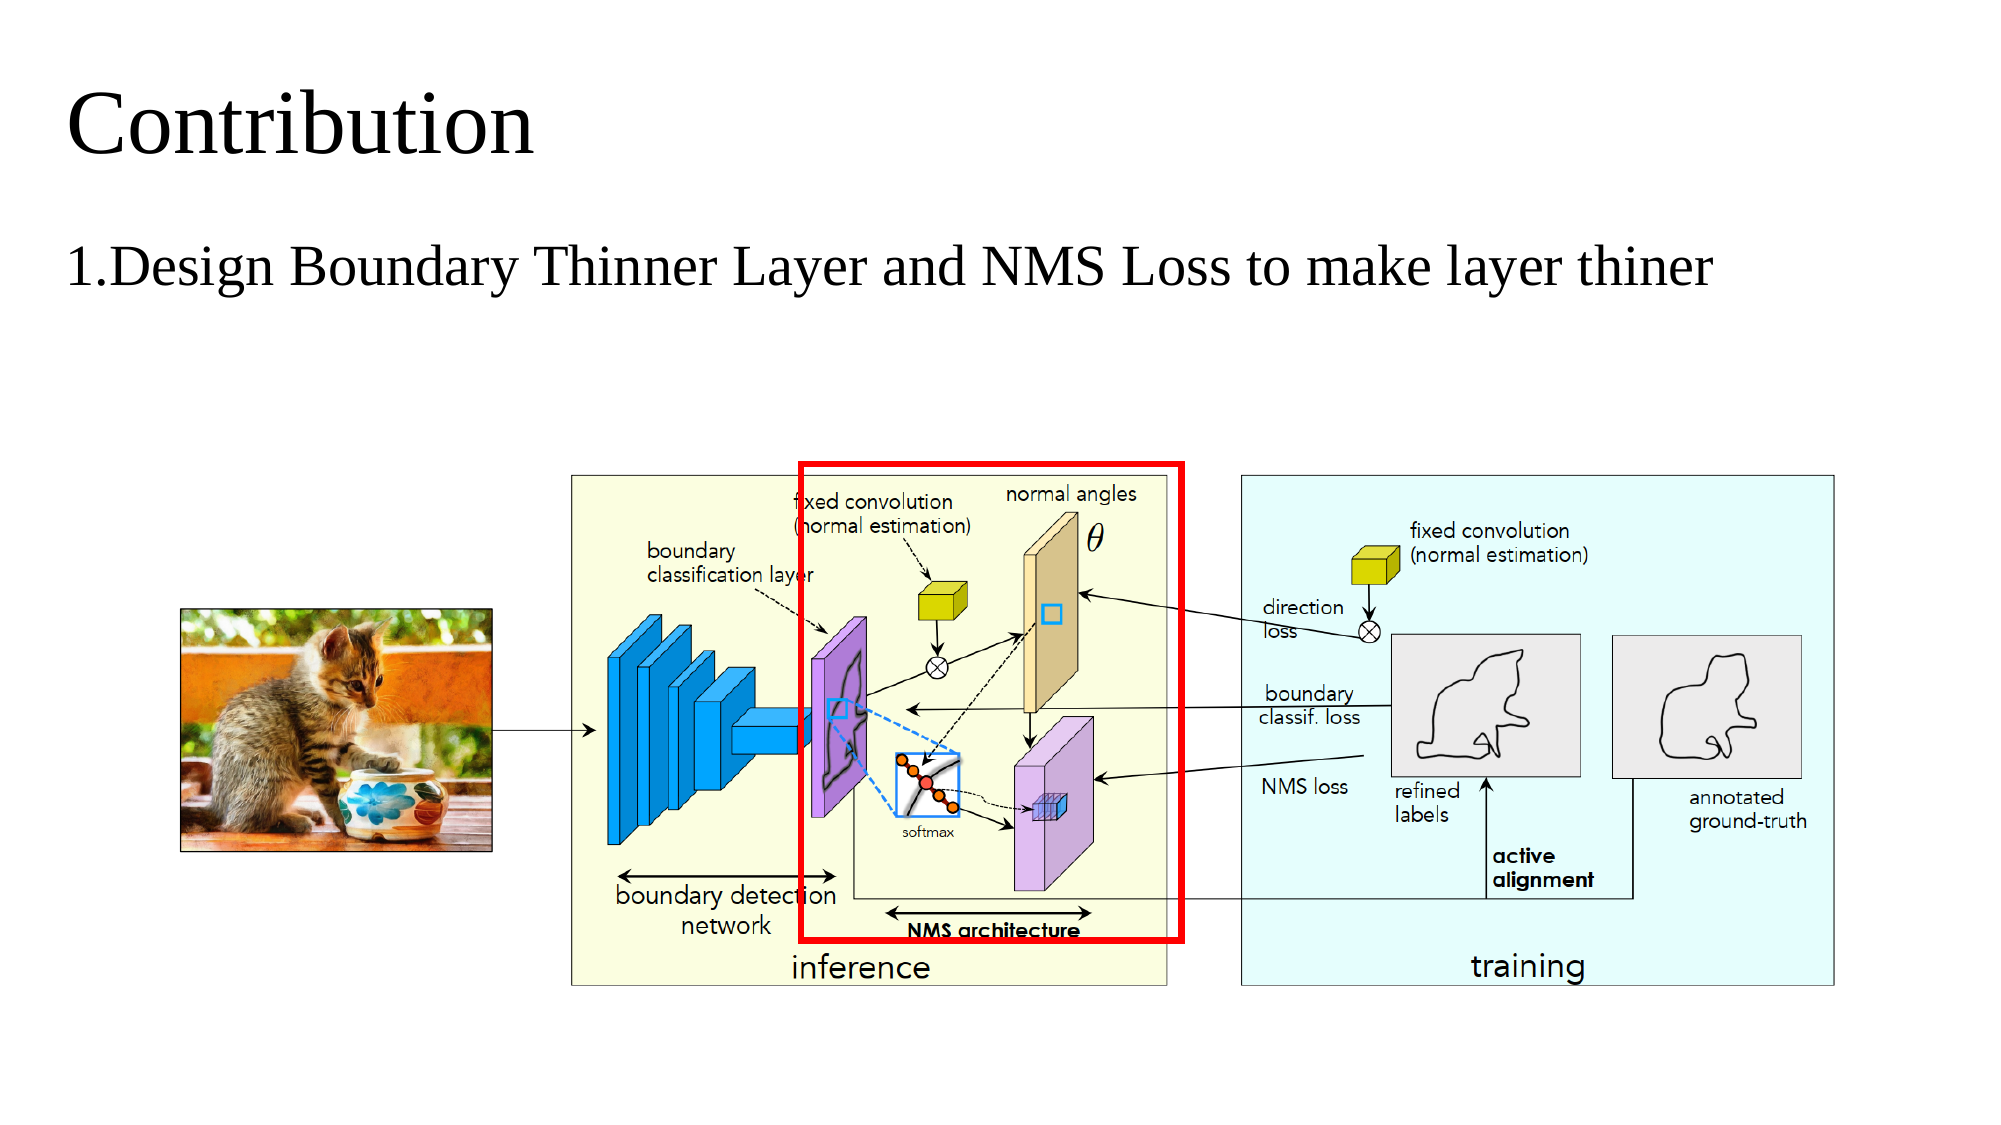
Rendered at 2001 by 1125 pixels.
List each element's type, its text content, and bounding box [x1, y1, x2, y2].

text_box Contribution [50, 14, 1776, 184]
picture [155, 453, 1844, 993]
text_box 1.Design Boundary Thinner Layer and NMS Loss to make layer thiner [50, 184, 2000, 305]
